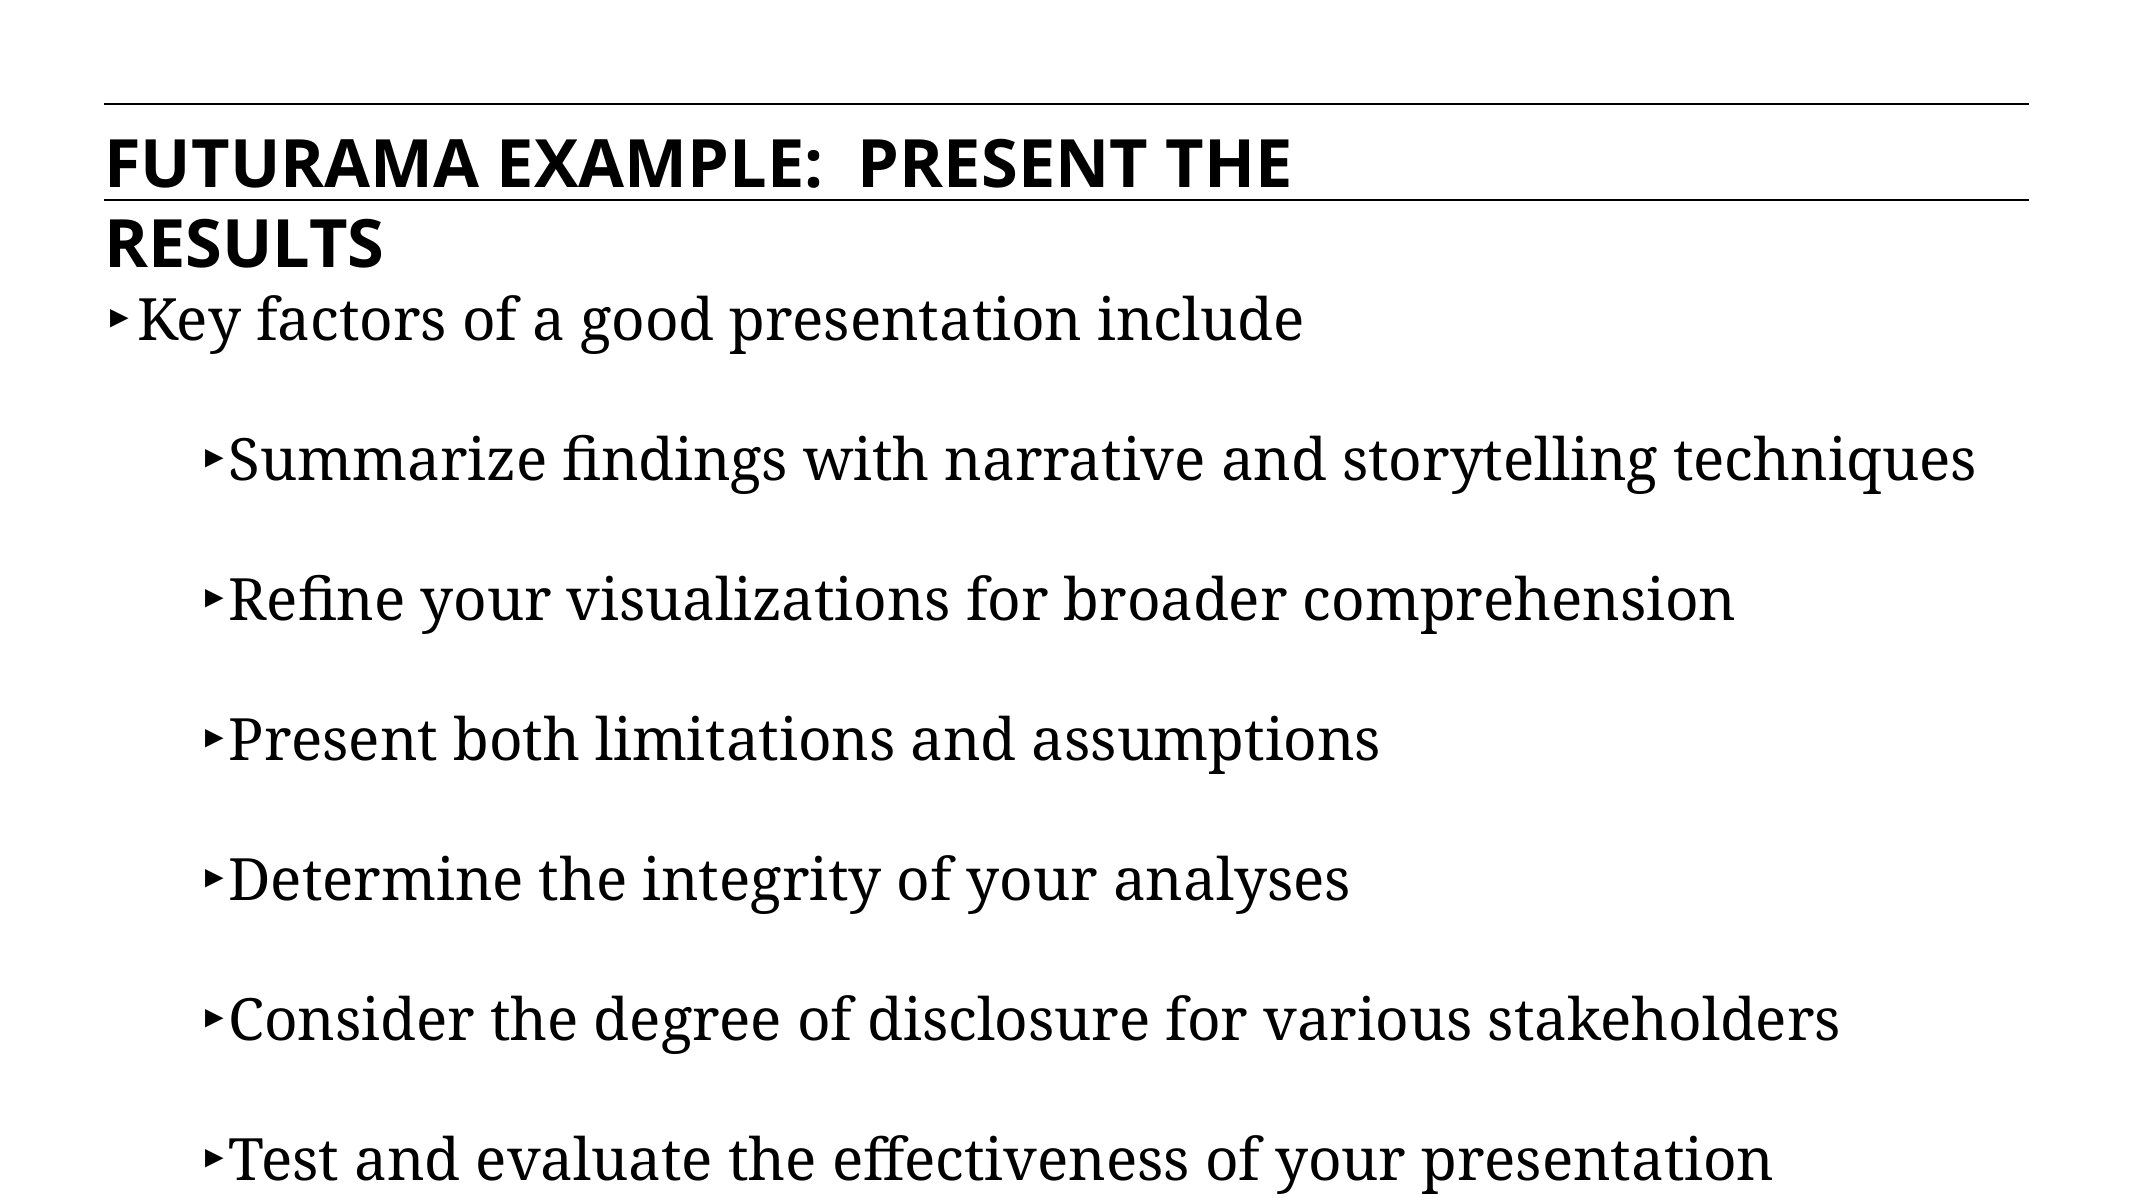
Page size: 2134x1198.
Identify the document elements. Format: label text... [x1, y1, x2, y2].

text_box FUTURAMA EXAMPLE: PRESENT THE RESULTS [104, 120, 1371, 192]
list Key factors of a good presentation include Summarize findings with narrative and storytelling techniques Refine your visualizations for broader comprehension Present both limitations and assumptions Determine the integrity of your analyses Consider the degree of disclosure for various stakeholders Test and evaluate the effectiveness of your presentation beforehand [104, 212, 2030, 837]
